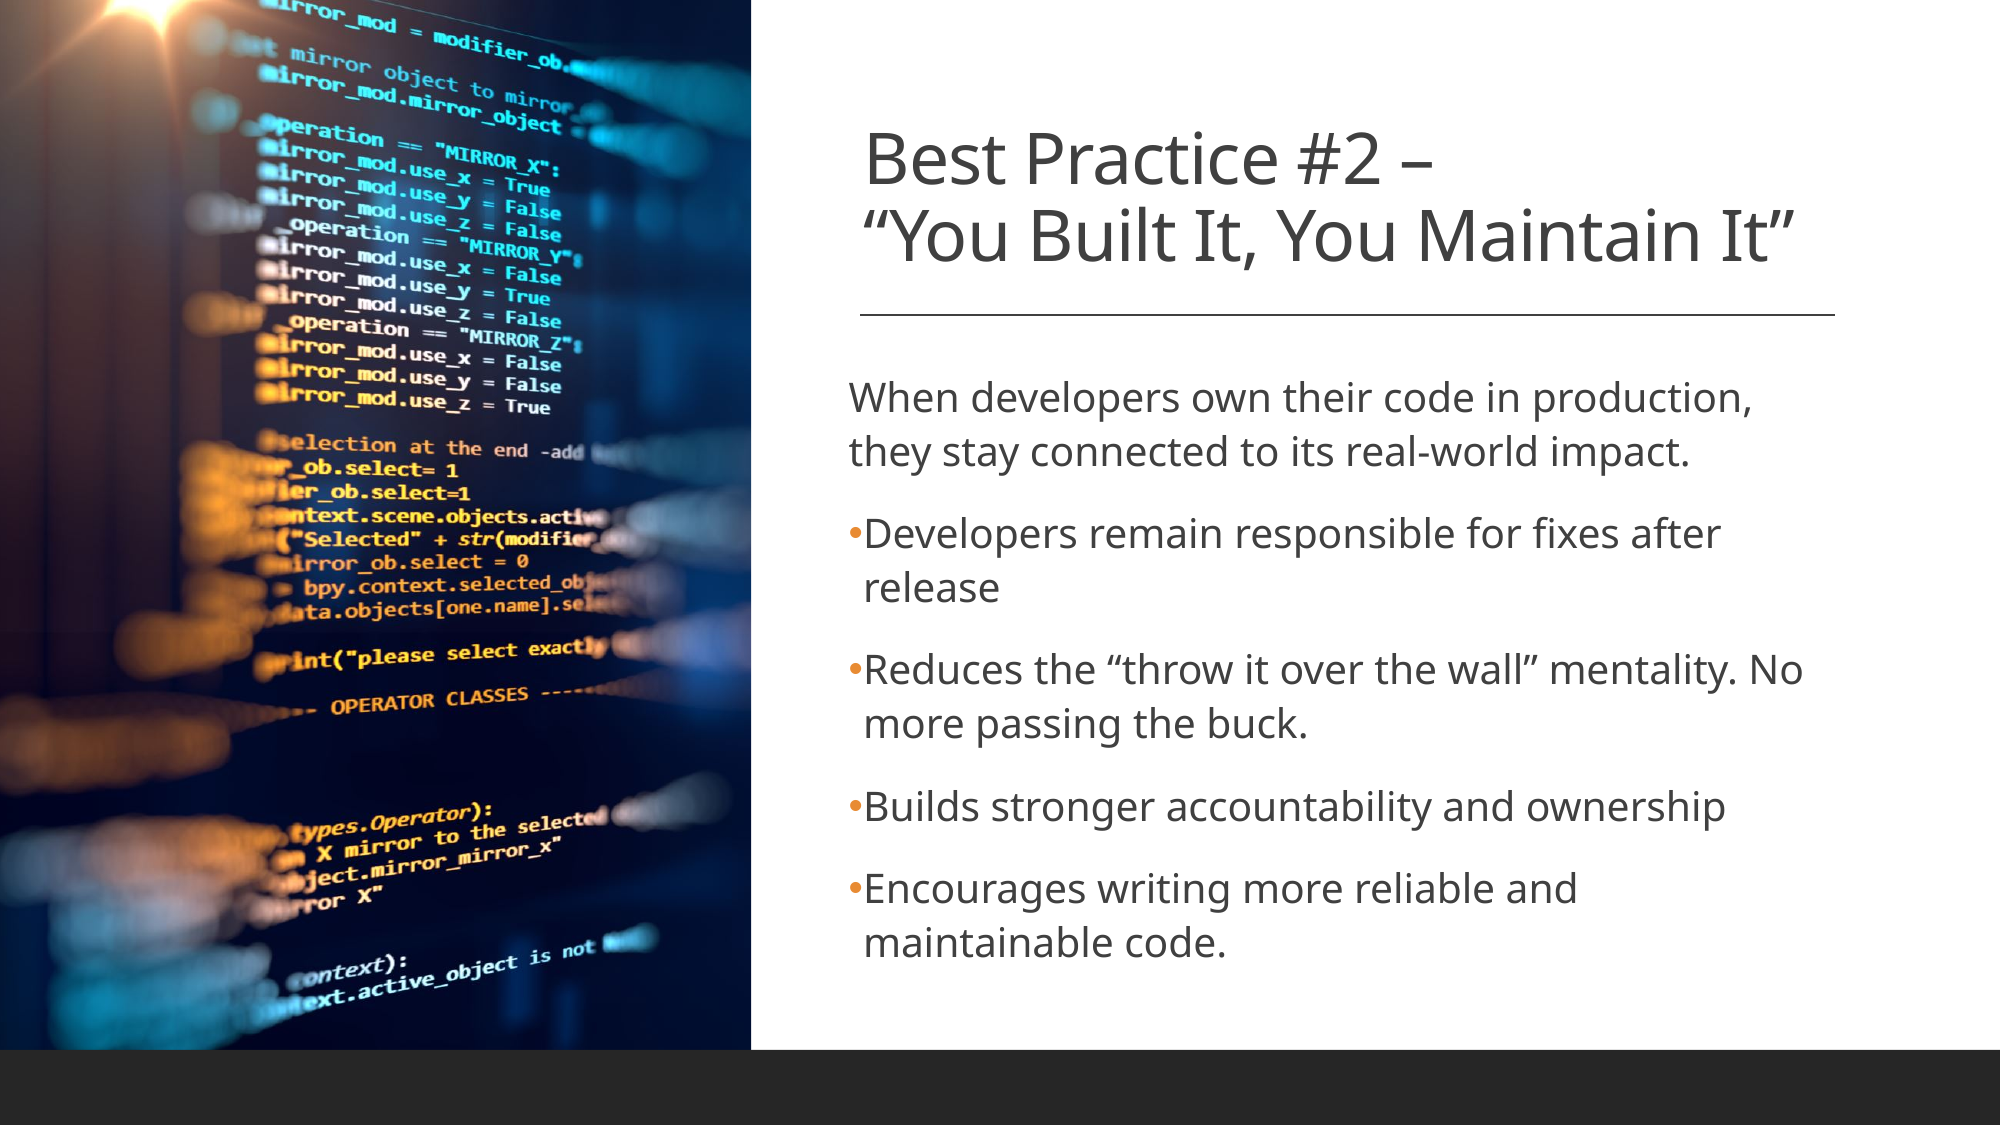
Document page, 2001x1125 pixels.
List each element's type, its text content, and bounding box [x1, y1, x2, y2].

text_box [0, 1049, 2000, 1125]
picture [573, 64, 588, 72]
picture [0, 0, 752, 1051]
title Best Practice #2 – “You Built It, You Maintain It” [848, 47, 1830, 285]
picture [540, 57, 547, 64]
list When developers own their code in production, they stay connected to its real-world impact. Developers remain responsible for fixes after release Reduces the “throw it over the wall” mentality. No more passing the buck. Builds stronger accountability and ownership Encourages writing more reliable and maintainable code. [848, 359, 1830, 976]
text_box [759, 0, 2000, 1049]
